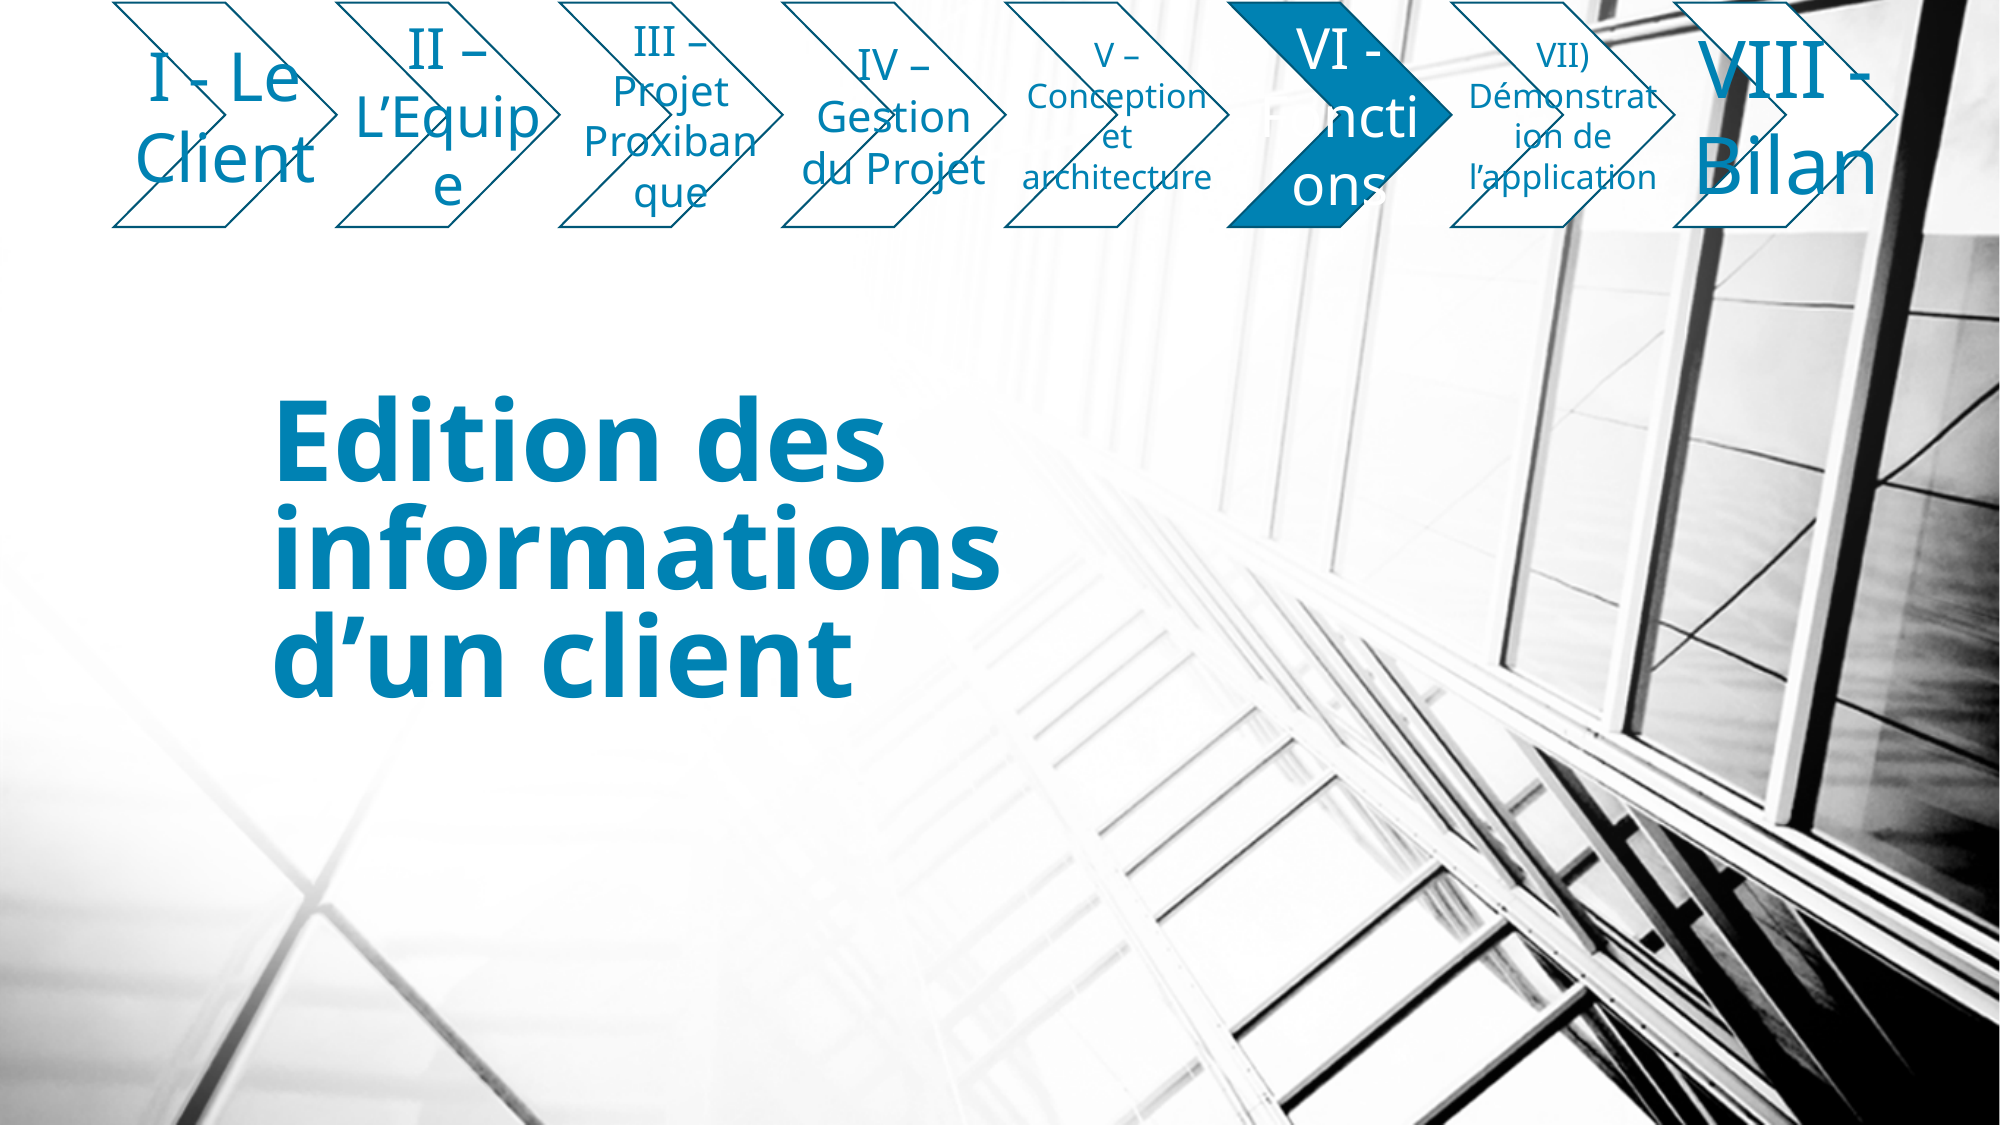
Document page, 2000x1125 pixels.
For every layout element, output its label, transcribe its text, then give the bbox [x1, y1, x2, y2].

title Edition des informations d’un client [255, 314, 1081, 727]
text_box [113, 2, 1898, 227]
picture [0, 0, 2000, 1125]
